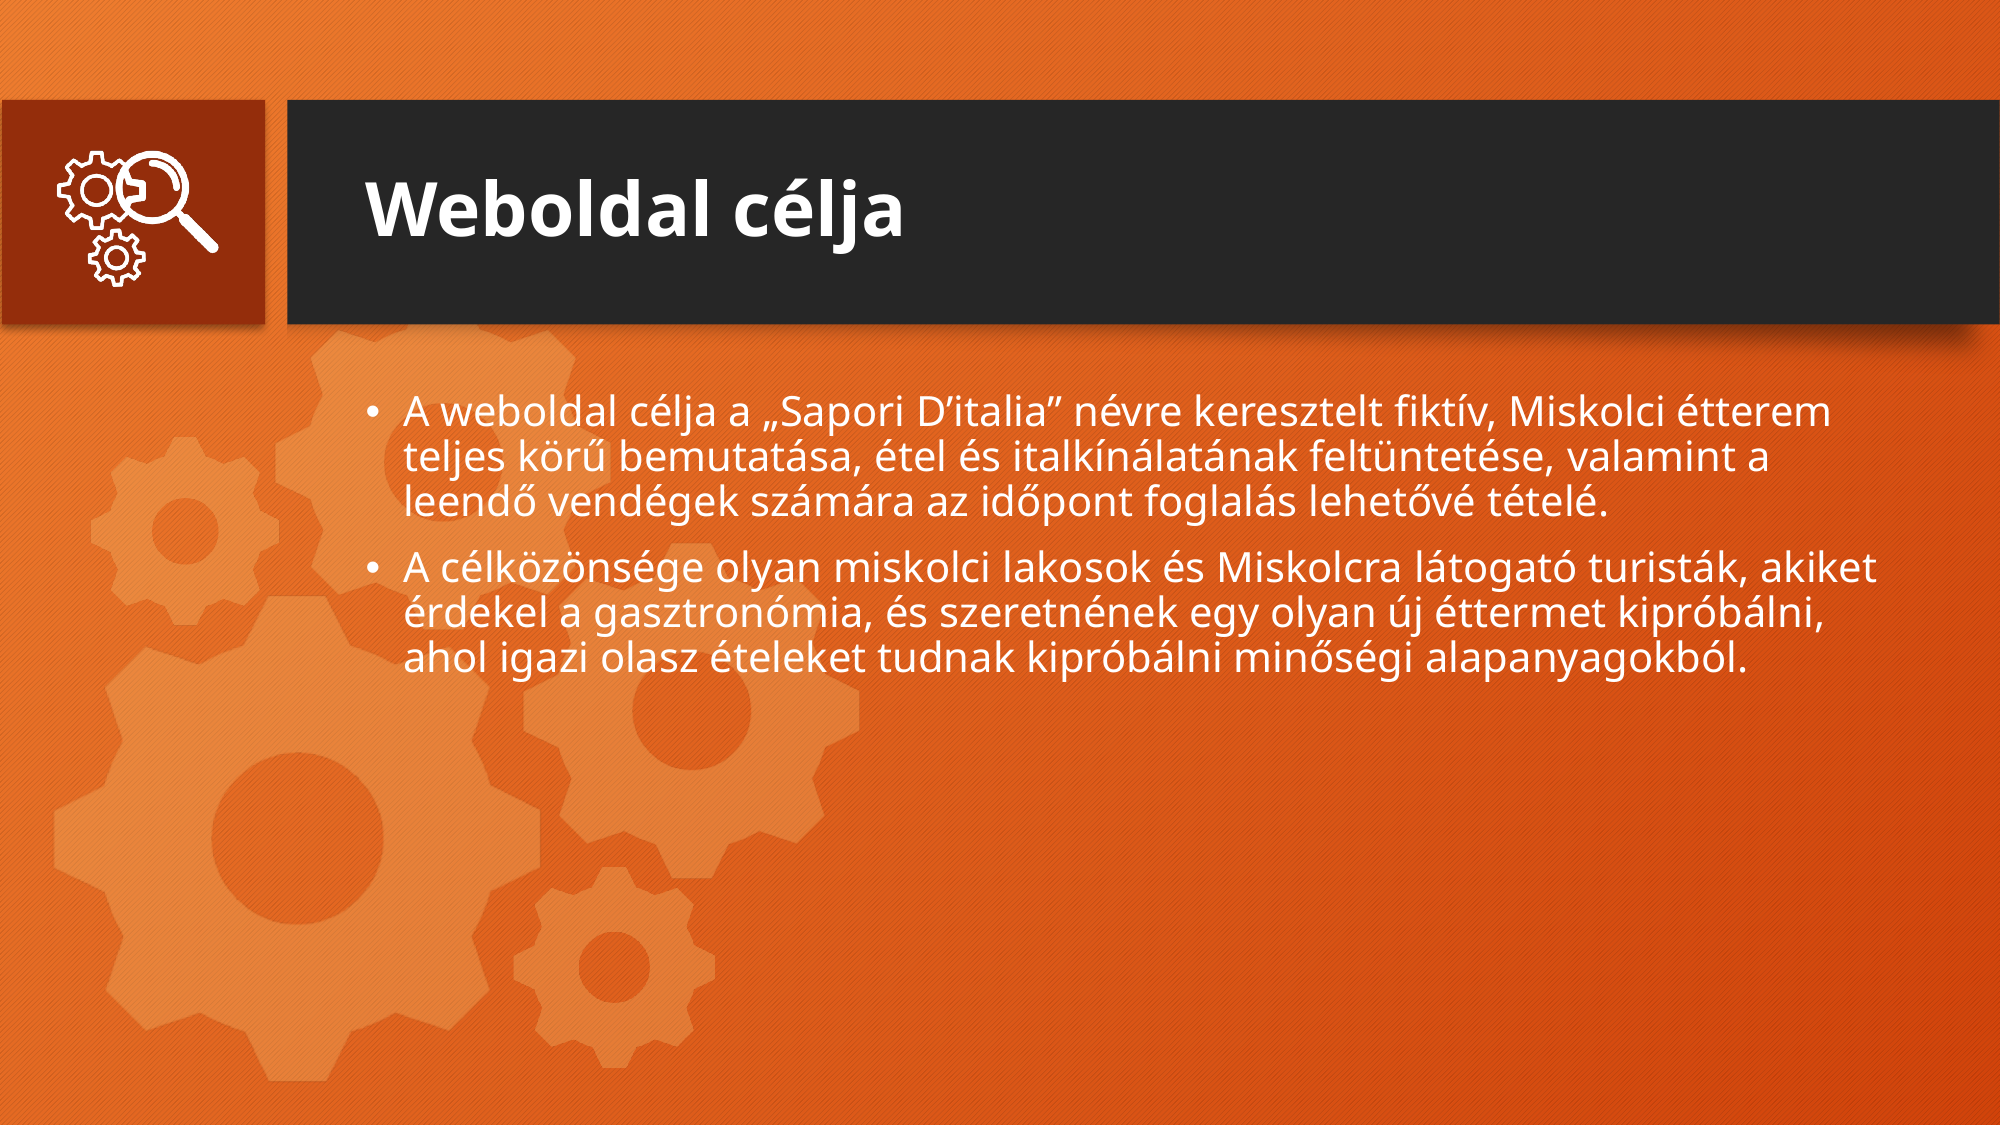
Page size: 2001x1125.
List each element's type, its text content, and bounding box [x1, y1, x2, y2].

picture [11, 100, 2000, 1109]
title Weboldal célja [350, 123, 1928, 301]
list A weboldal célja a „Sapori D’italia” névre keresztelt fiktív, Miskolci étterem teljes körű bemutatása, étel és italkínálatának feltüntetése, valamint a leendő vendégek számára az időpont foglalás lehetővé tételé. A célközönsége olyan miskolci lakosok és Miskolcra látogató turisták, akiket érdekel a gasztronómia, és szeretnének egy olyan új éttermet kipróbálni, ahol igazi olasz ételeket tudnak kipróbálni minőségi alapanyagokból. [350, 383, 1904, 974]
